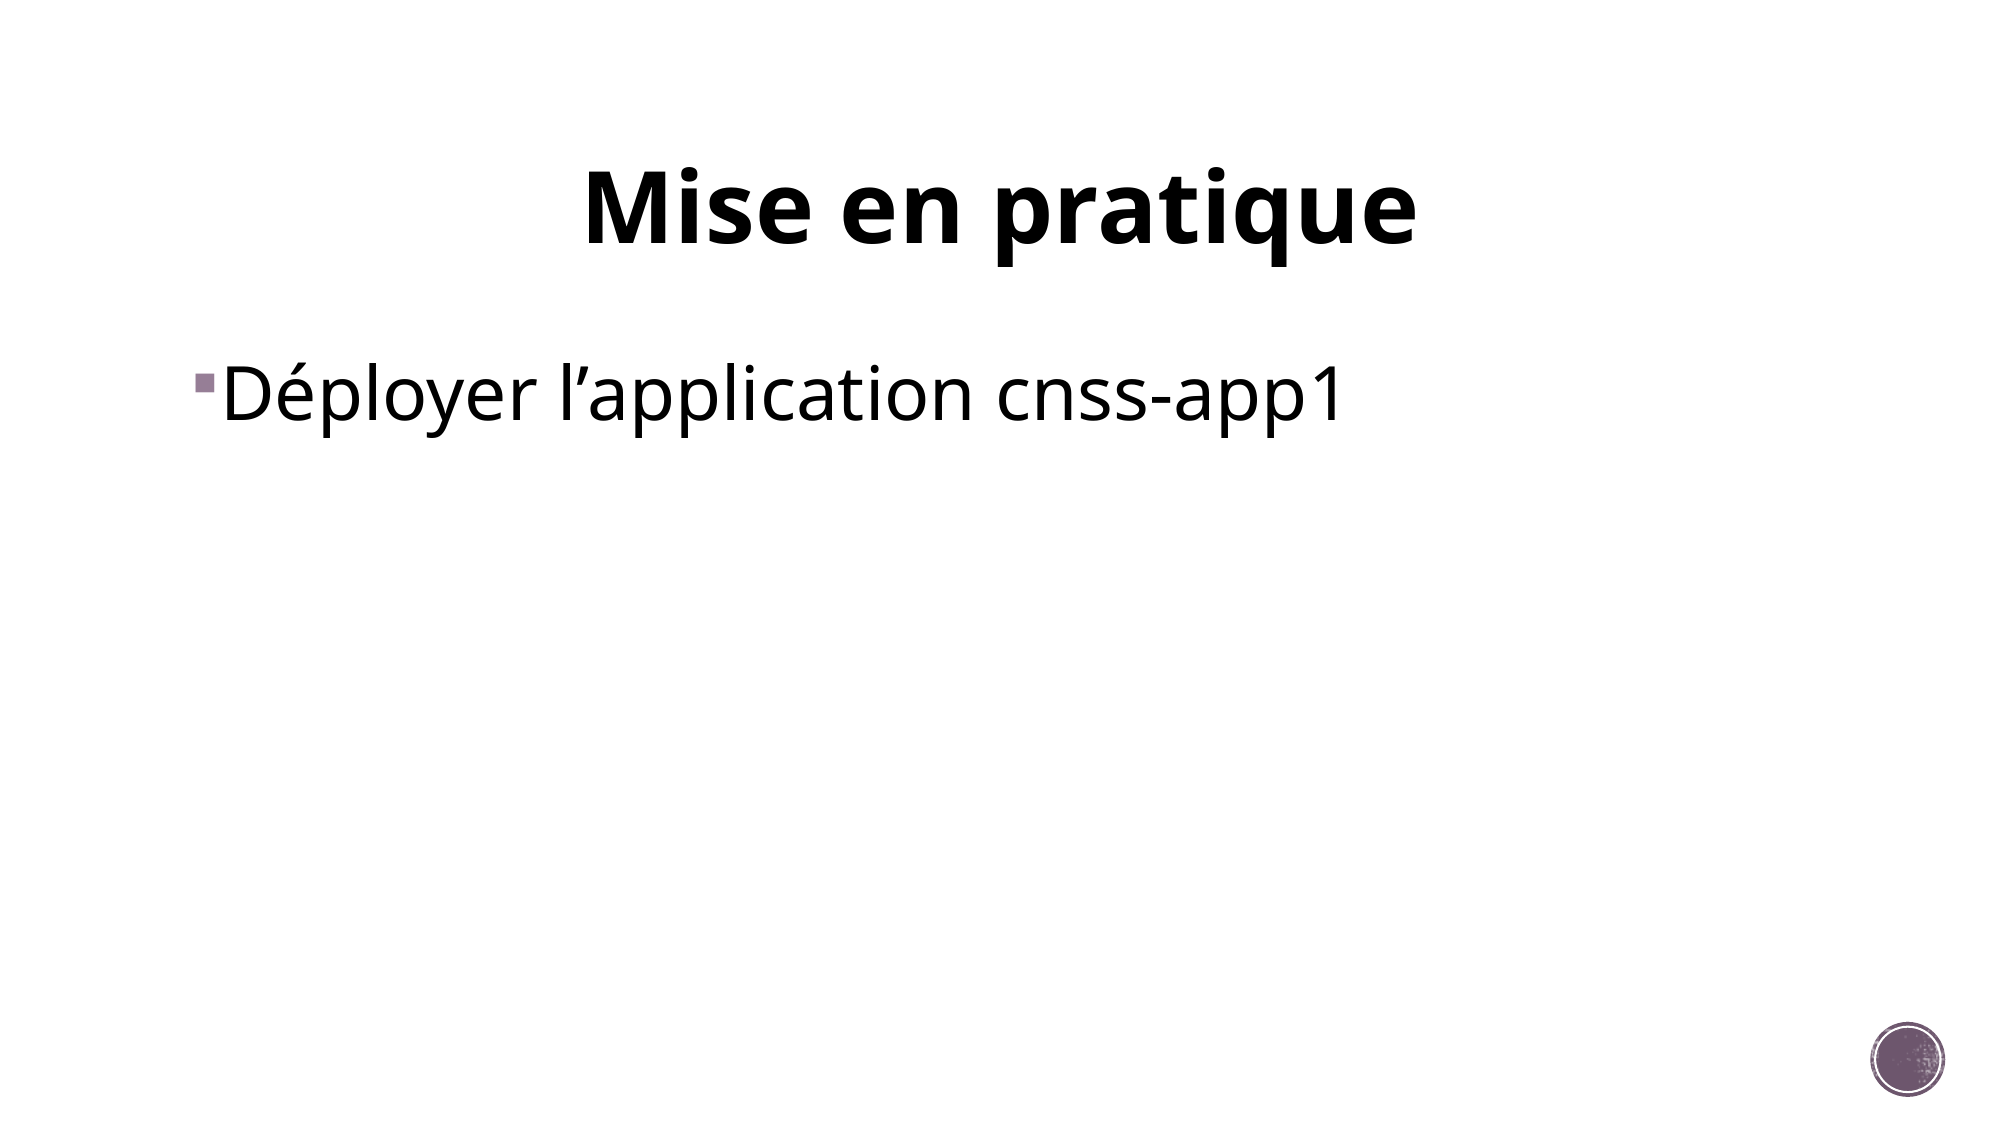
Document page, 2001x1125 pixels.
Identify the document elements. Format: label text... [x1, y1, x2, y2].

list Déployer l’application cnss-app1 [175, 348, 1826, 1013]
title Mise en pratique [175, 79, 1826, 344]
